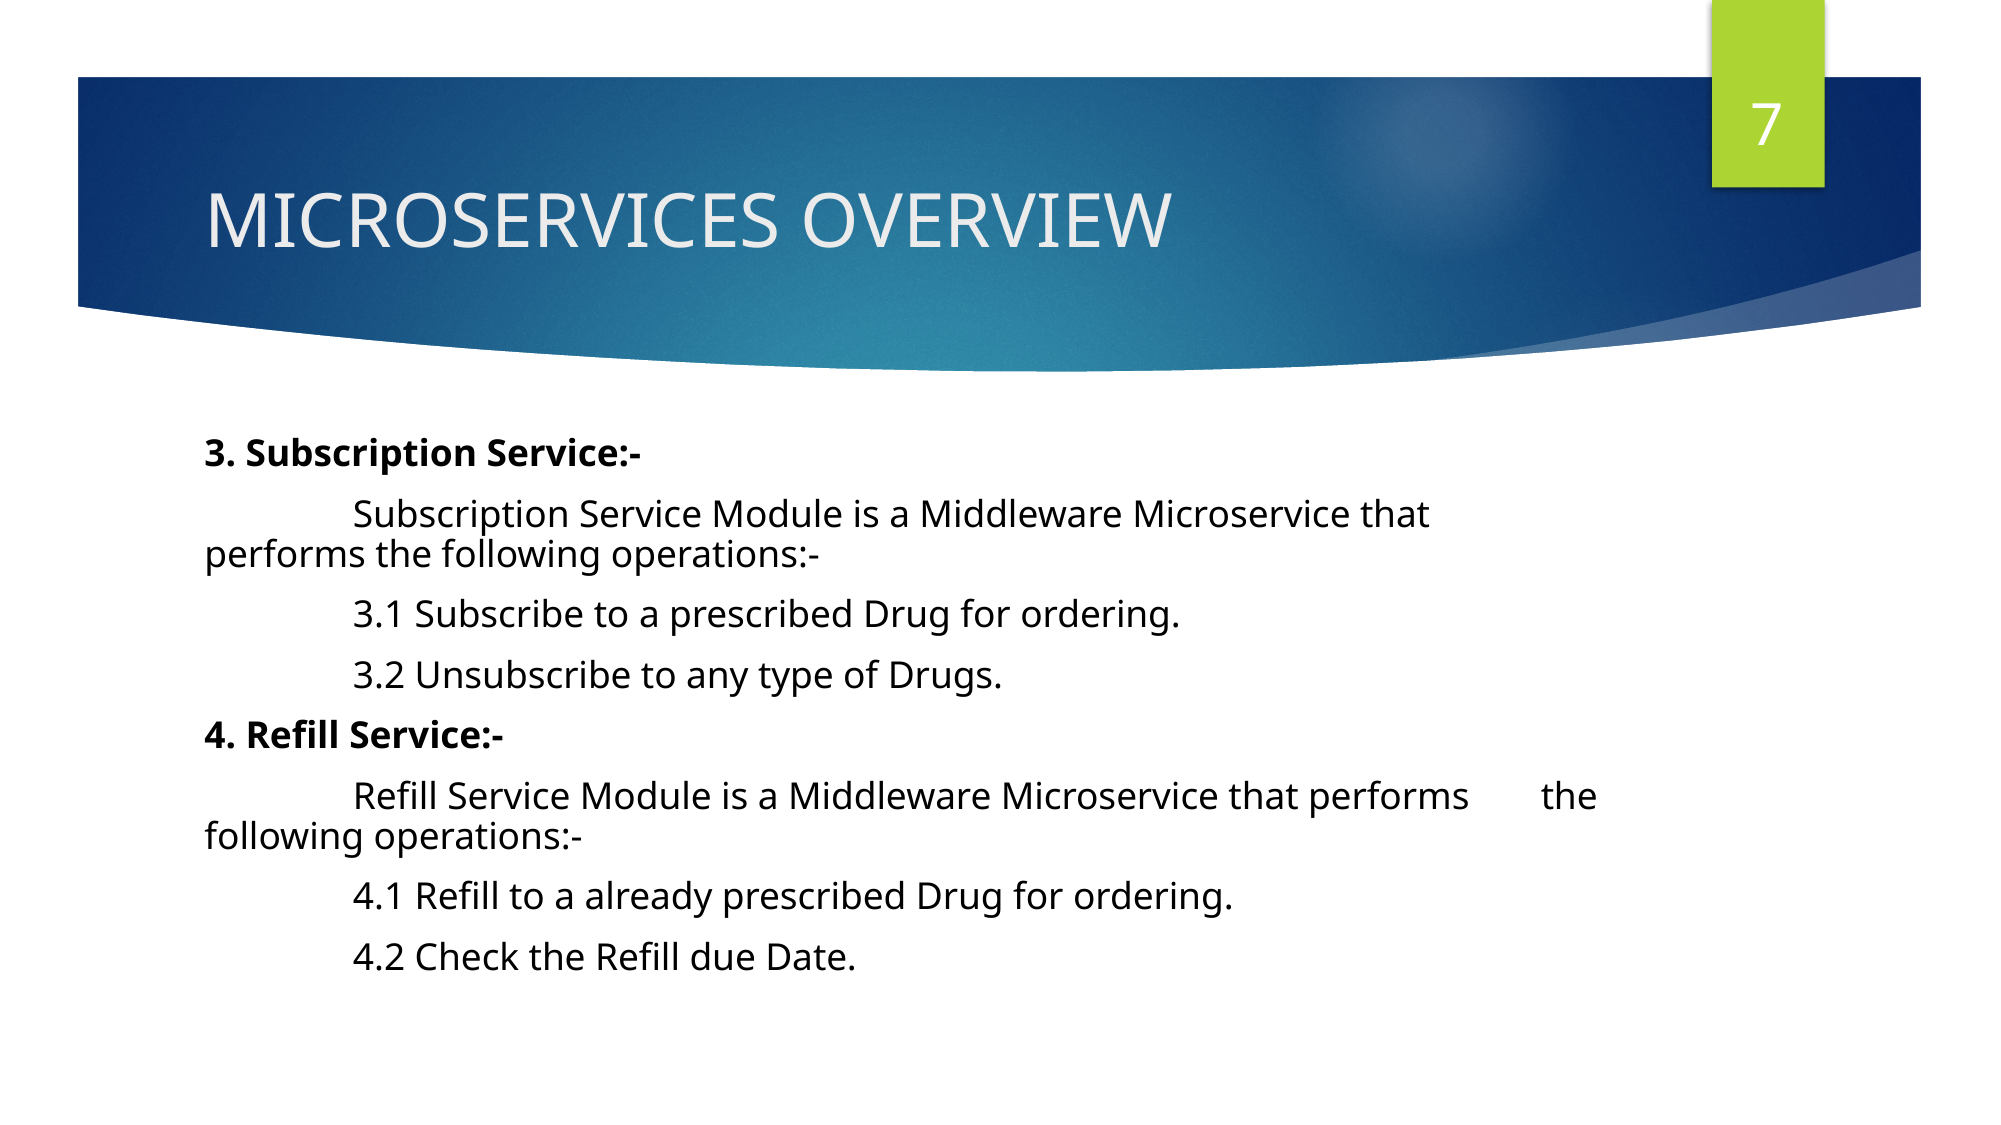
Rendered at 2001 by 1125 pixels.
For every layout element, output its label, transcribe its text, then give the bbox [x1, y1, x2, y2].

picture [79, 78, 1920, 371]
slide_number 7 [1698, 48, 1836, 175]
list 3. Subscription Service:- Subscription Service Module is a Middleware Microservice that performs the following operations:- 3.1 Subscribe to a prescribed Drug for ordering. 3.2 Unsubscribe to any type of Drugs. 4. Refill Service:- Refill Service Module is a Middleware Microservice that performs the following operations:- 4.1 Refill to a already prescribed Drug for ordering. 4.2 Check the Refill due Date. [189, 427, 1627, 988]
title MICROSERVICES OVERVIEW [189, 159, 1627, 276]
